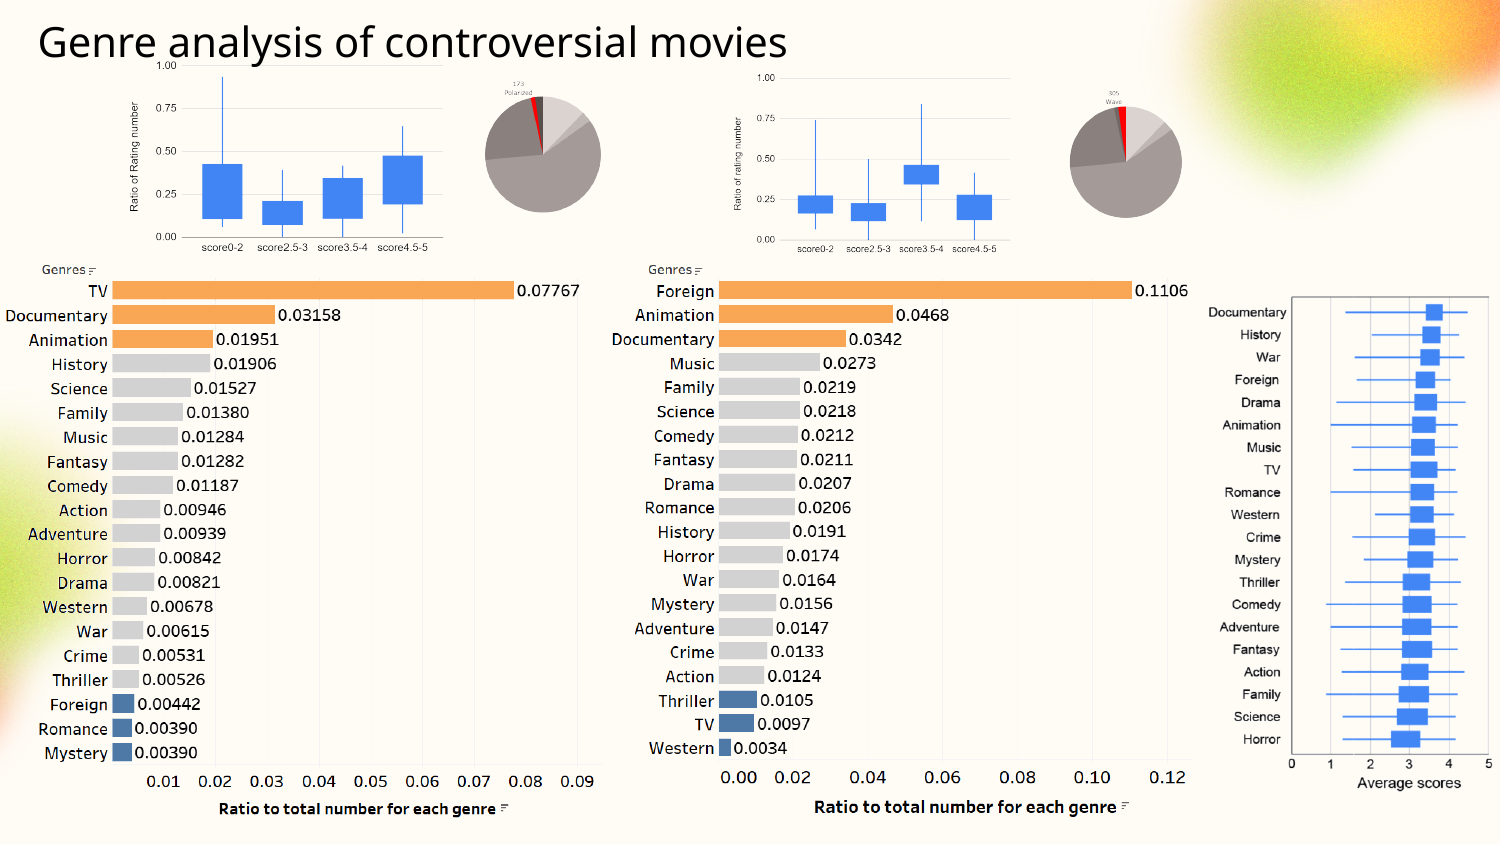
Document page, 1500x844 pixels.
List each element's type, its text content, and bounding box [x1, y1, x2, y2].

picture [0, 0, 1500, 842]
text_box Genre analysis of controversial movies [22, 8, 812, 74]
